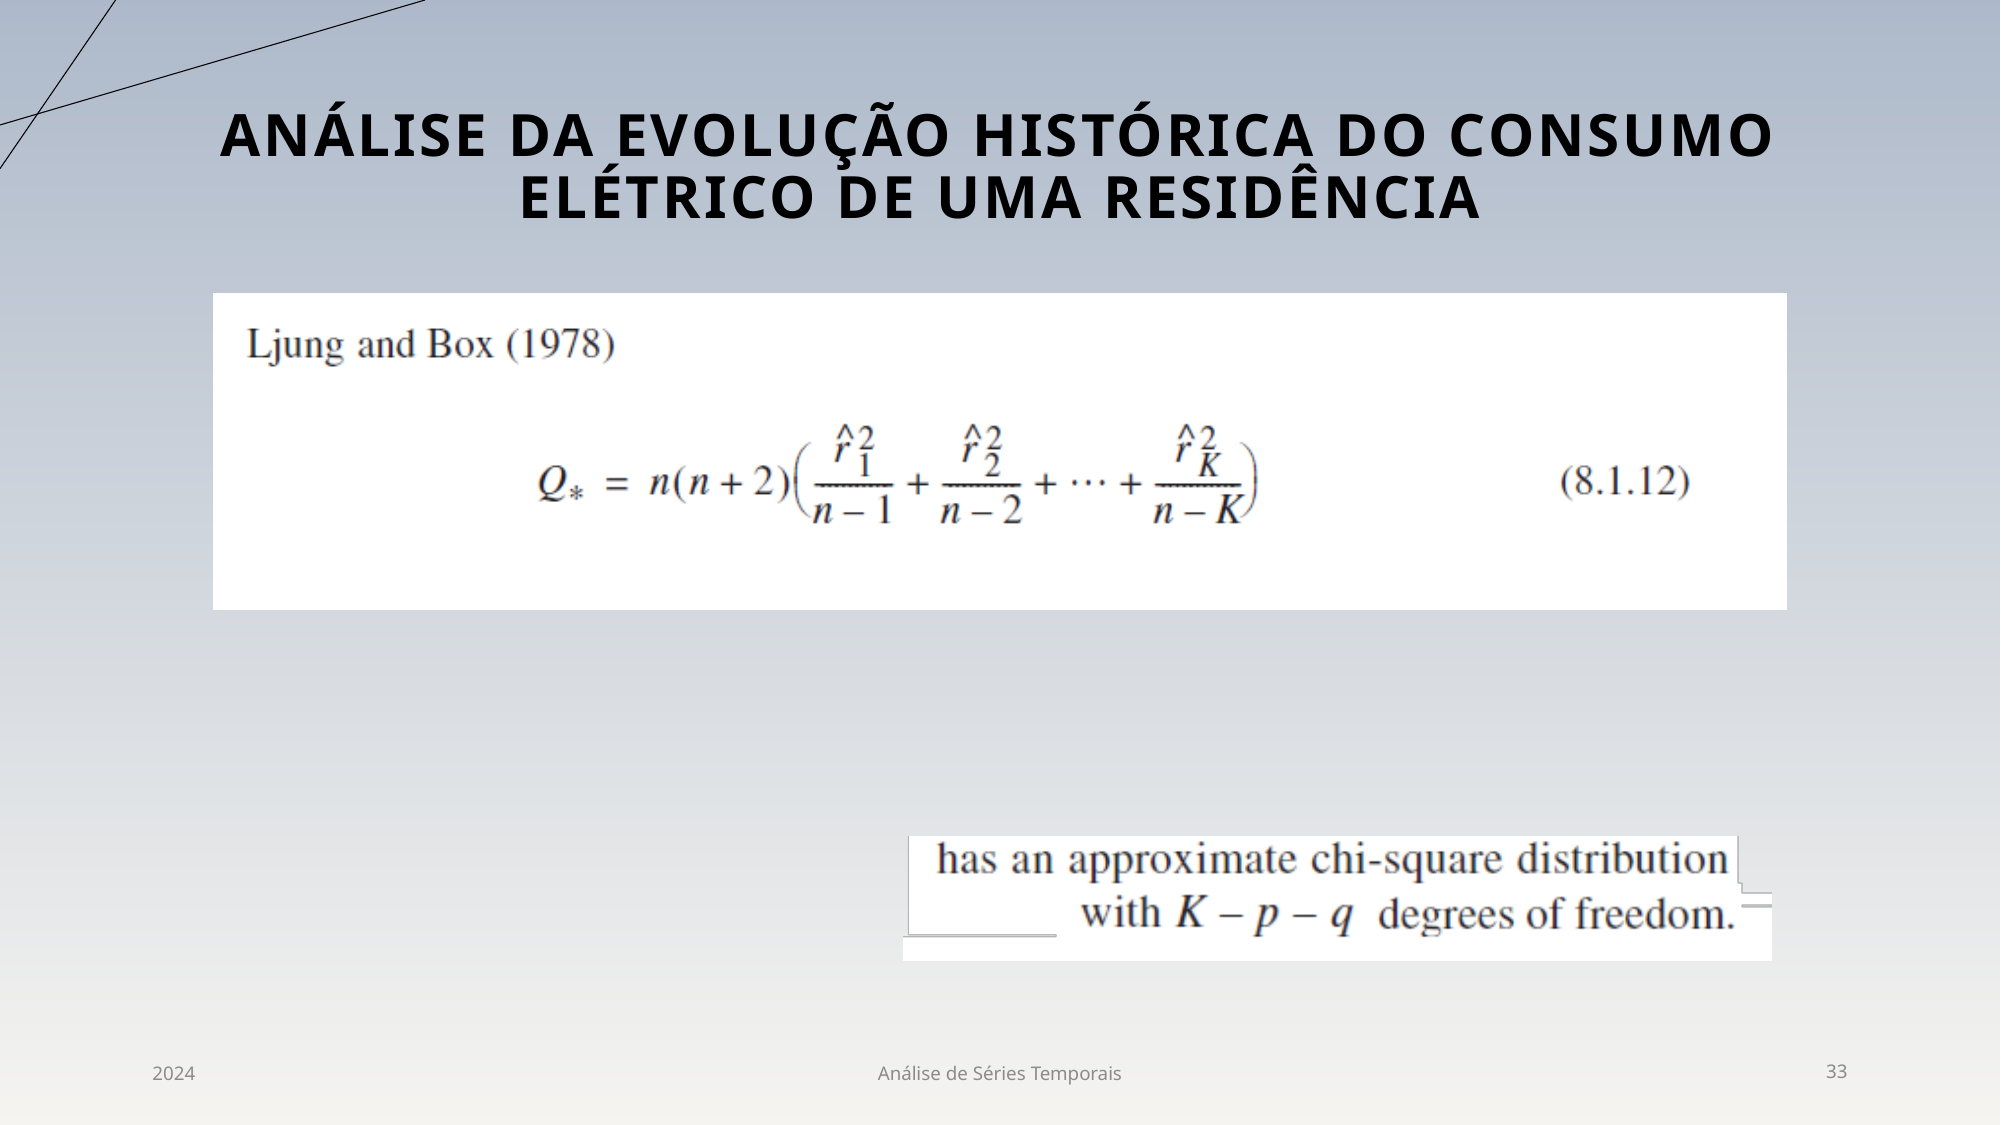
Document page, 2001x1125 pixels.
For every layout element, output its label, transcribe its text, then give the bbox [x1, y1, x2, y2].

slide_number 2024 [137, 1042, 588, 1103]
footer Análise de Séries Temporais [662, 1042, 1338, 1103]
slide_number 33 [1412, 1042, 1863, 1103]
picture [903, 836, 1772, 961]
title Análise da evolução histórica do consumo elétrico de uma Residência [137, 59, 1863, 278]
picture [213, 293, 1787, 610]
